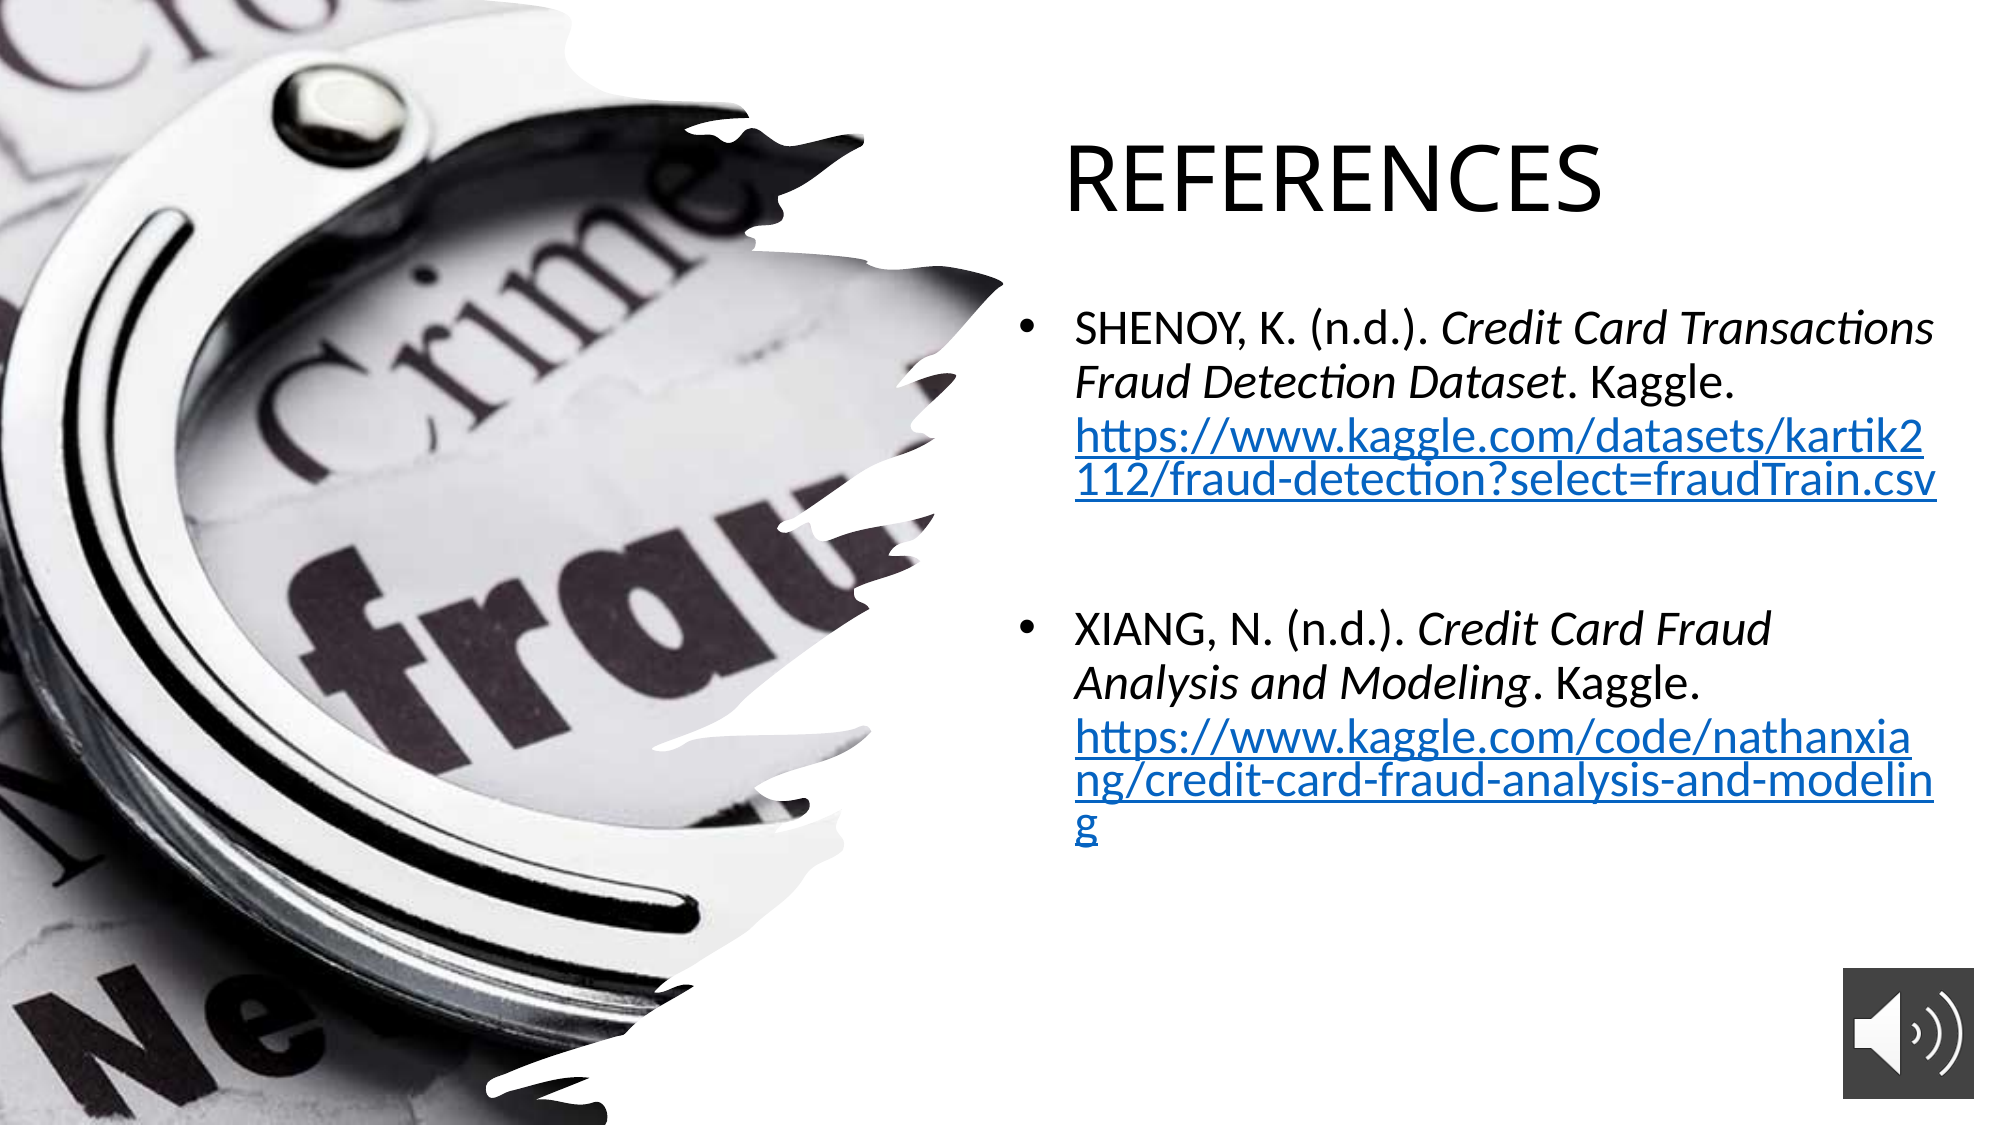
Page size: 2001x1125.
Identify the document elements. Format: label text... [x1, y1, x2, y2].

picture [1841, 966, 1975, 1100]
picture [0, 0, 1004, 1125]
subtitle SHENOY, K. (n.d.). Credit Card Transactions Fraud Detection Dataset. Kaggle. https://www.kaggle.com/datasets/kartik2112/fraud-detection?select=fraudTrain.csv XIANG, N. (n.d.). Credit Card Fraud Analysis and Modeling. Kaggle. https://www.kaggle.com/code/nathanxiang/credit-card-fraud-analysis-and-modeling [1004, 293, 1952, 1014]
title REFERENCES [1047, 33, 1935, 293]
